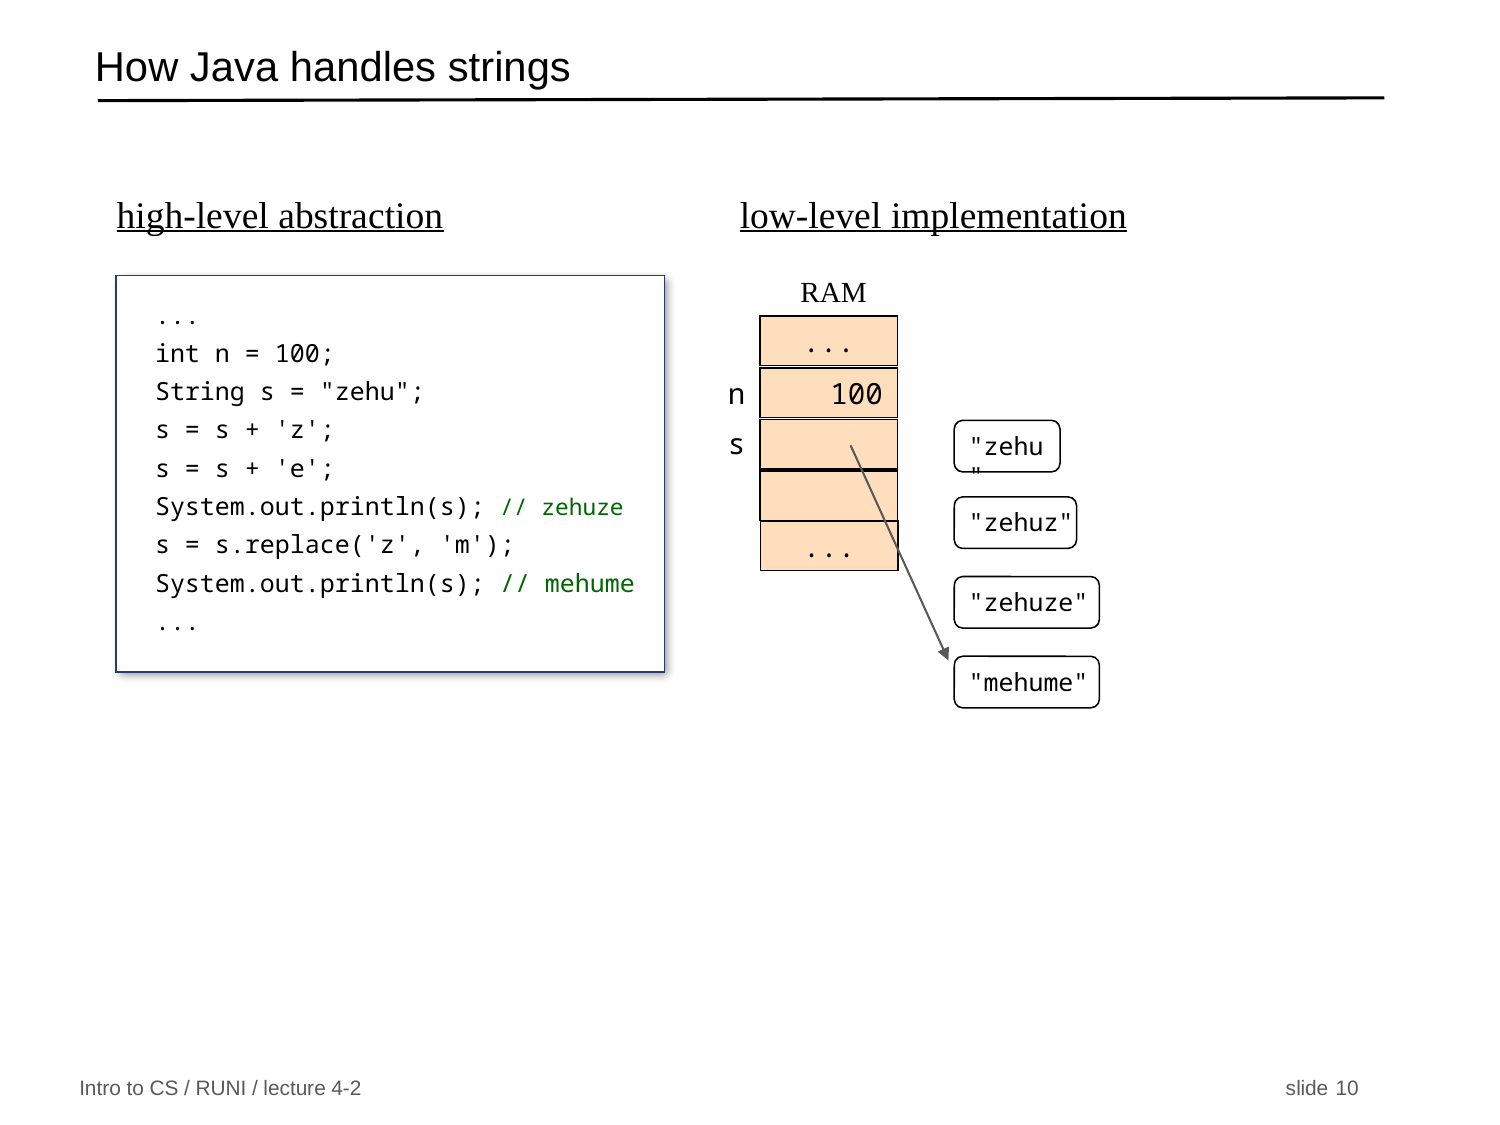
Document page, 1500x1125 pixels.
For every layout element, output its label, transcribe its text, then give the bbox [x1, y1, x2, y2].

text_box 100 [760, 367, 898, 418]
text_box ... int n = 100; String s = "zehu"; s = s + 'z'; s = s + 'e'; System.out.println(s); // zehuze s = s.replace('z', 'm'); System.out.println(s); // mehume ... [115, 275, 665, 673]
title How Java handles strings [79, 33, 1371, 109]
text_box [850, 445, 949, 661]
text_box "mehume" [954, 656, 1100, 708]
text_box "zehu" [954, 420, 1061, 472]
text_box ... [760, 520, 845, 571]
text_box s [676, 417, 760, 468]
text_box n [676, 367, 760, 417]
text_box RAM [785, 265, 973, 329]
text_box [760, 472, 845, 520]
text_box high-level abstraction [101, 183, 478, 244]
text_box [760, 419, 898, 470]
text_box low-level implementation [725, 183, 1249, 244]
text_box ... [760, 315, 898, 366]
text_box "zehuze" [954, 576, 1100, 629]
text_box "zehuz" [954, 496, 1077, 549]
